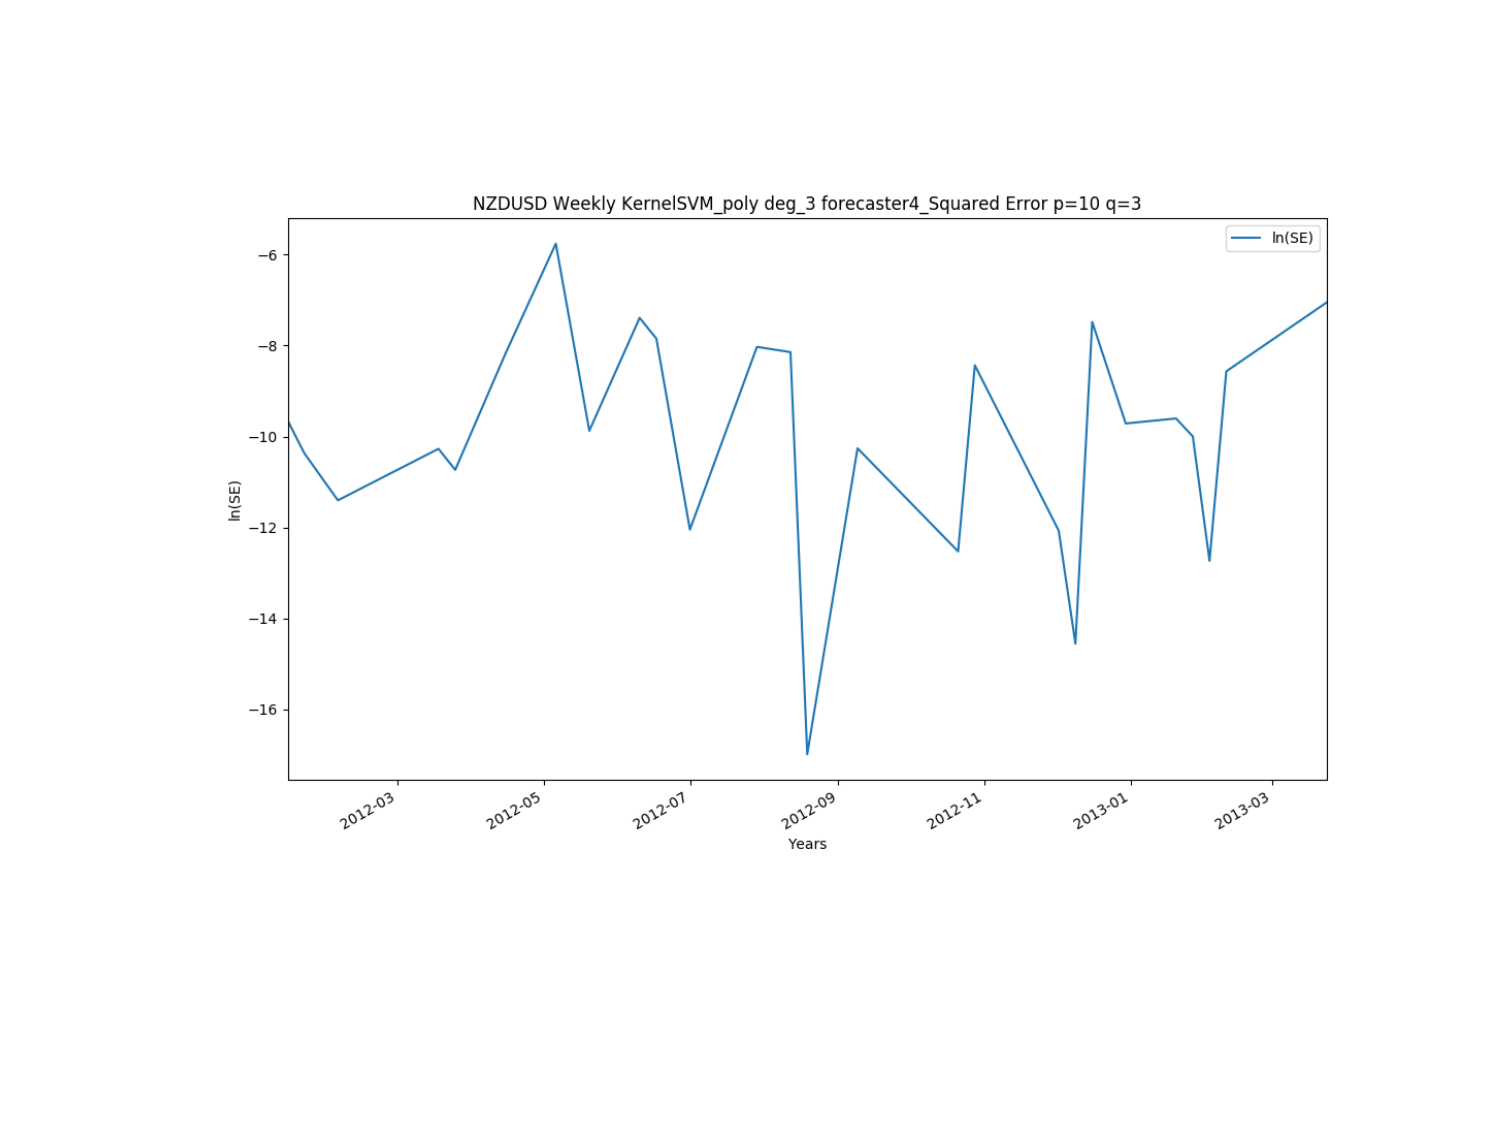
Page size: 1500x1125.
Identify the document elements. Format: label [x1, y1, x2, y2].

picture [119, 119, 1461, 946]
